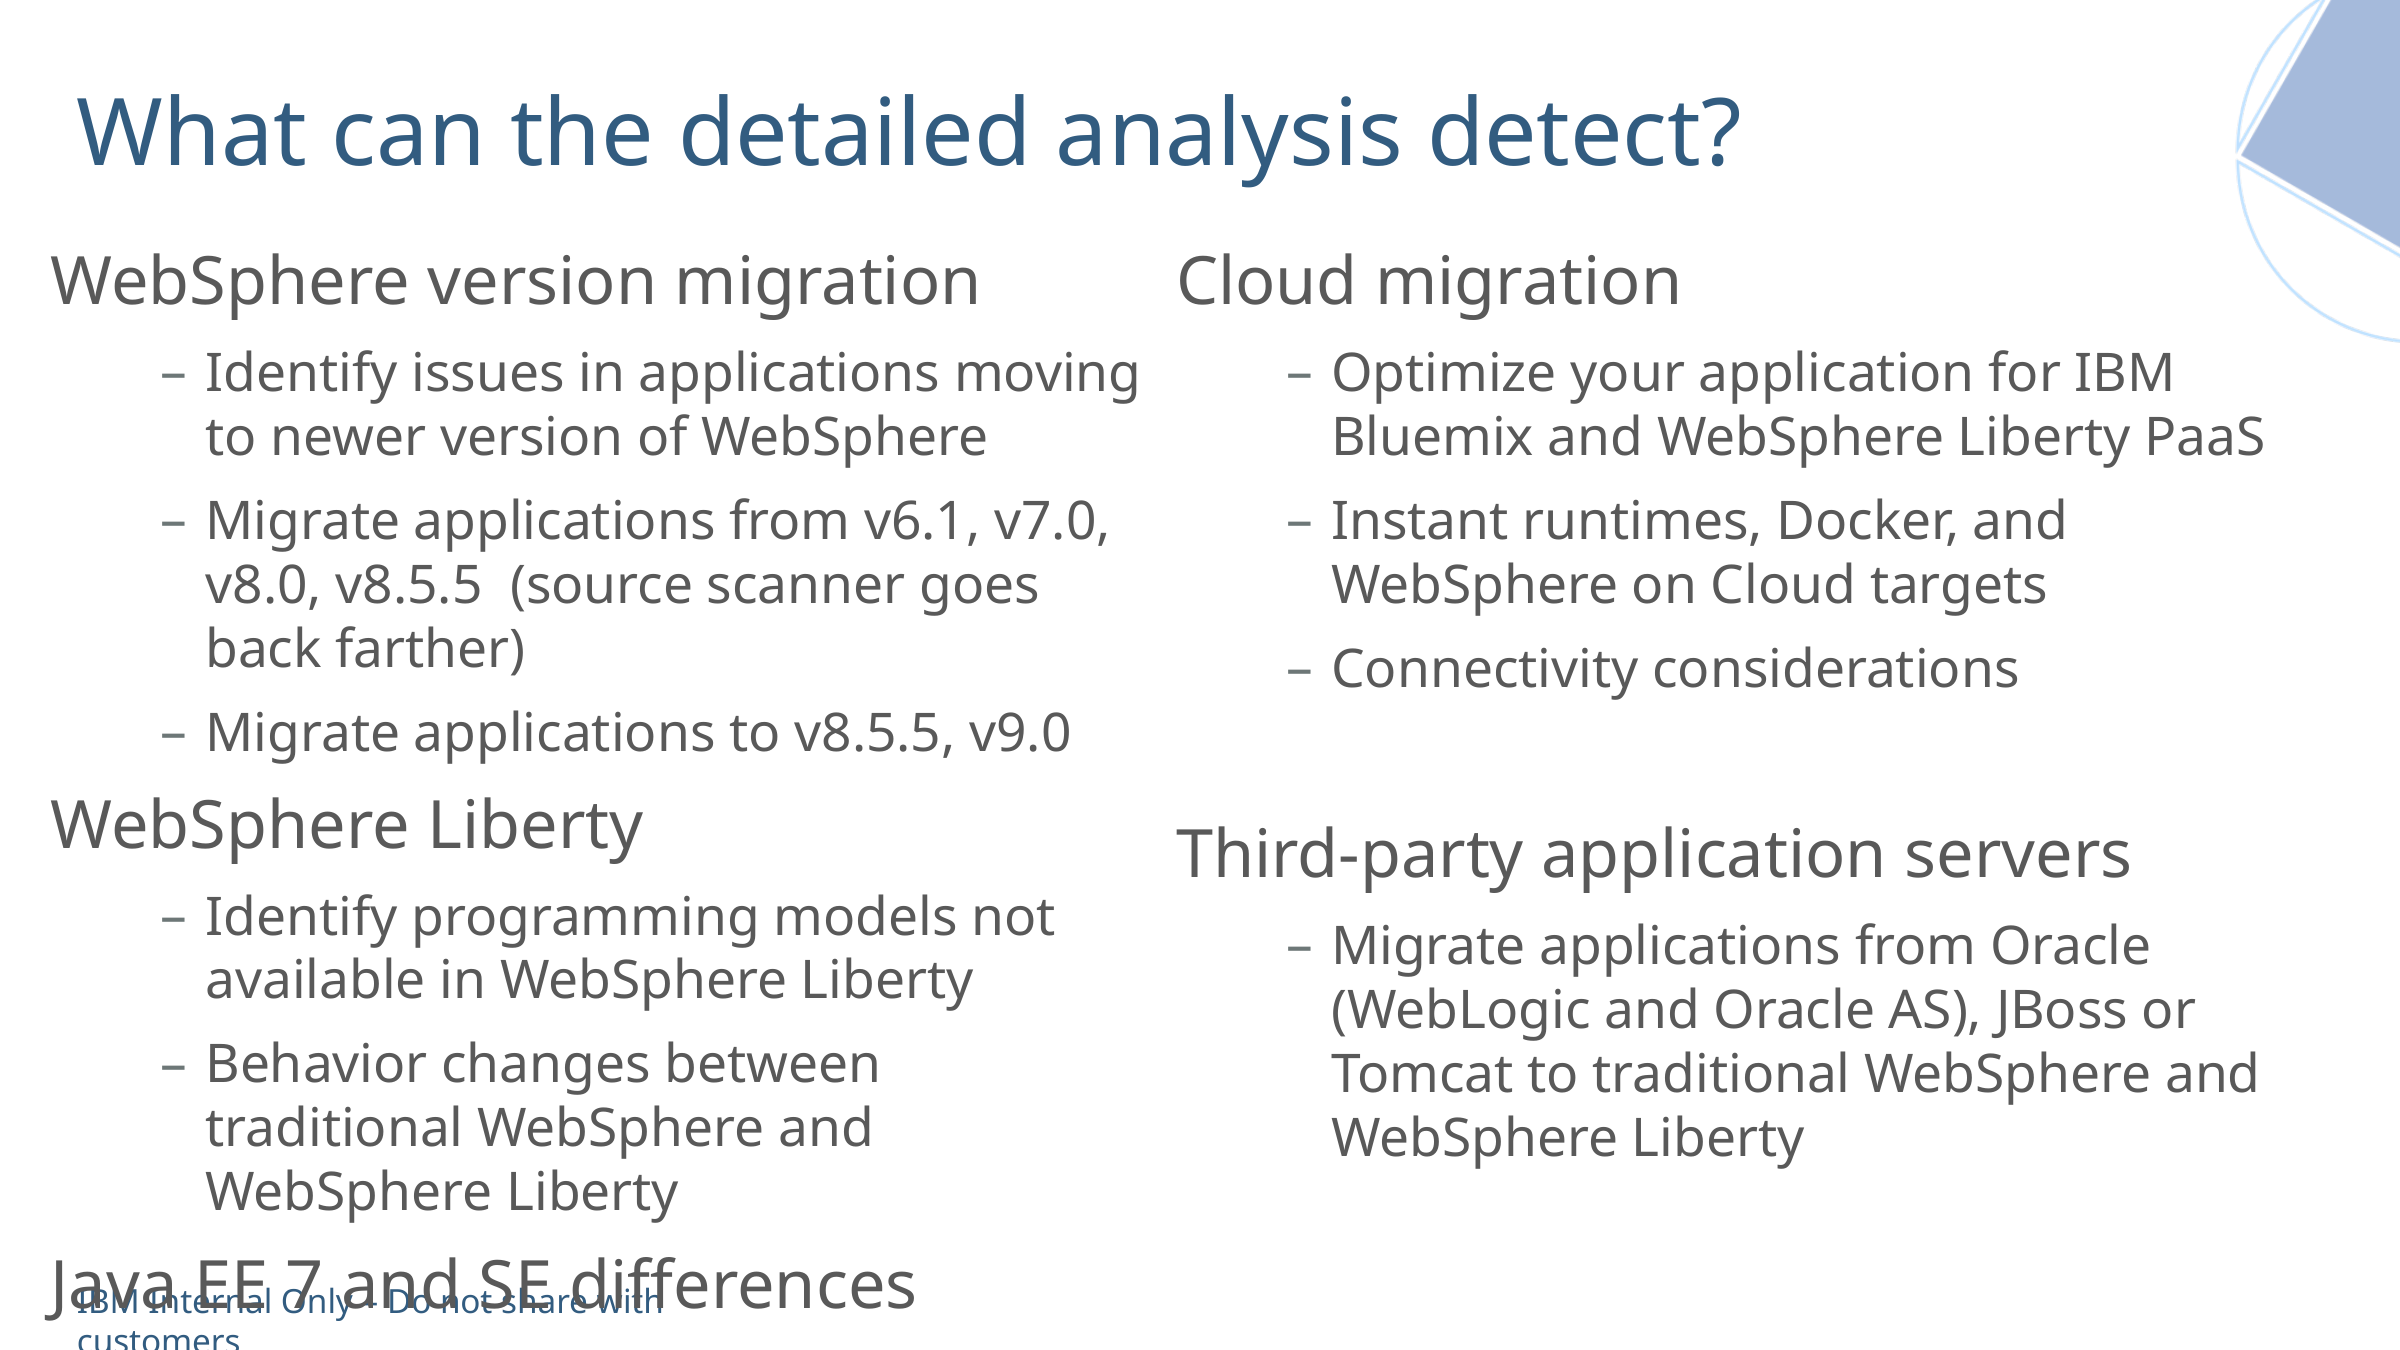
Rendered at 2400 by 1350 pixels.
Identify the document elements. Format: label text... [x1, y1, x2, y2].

title What can the detailed analysis detect? [76, 11, 2220, 185]
list Cloud migration Optimize your application for IBM Bluemix and WebSphere Liberty PaaS Instant runtimes, Docker, and WebSphere on Cloud targets Connectivity considerations Third-party application servers Migrate applications from Oracle (WebLogic and Oracle AS), JBoss or Tomcat to traditional WebSphere and WebSphere Liberty [1175, 230, 2294, 1287]
list WebSphere version migration Identify issues in applications moving to newer version of WebSphere Migrate applications from v6.1, v7.0, v8.0, v8.5.5 (source scanner goes back farther) Migrate applications to v8.5.5, v9.0 WebSphere Liberty Identify programming models not available in WebSphere Liberty Behavior changes between traditional WebSphere and WebSphere Liberty Java EE 7 and SE differences [50, 230, 1168, 1287]
